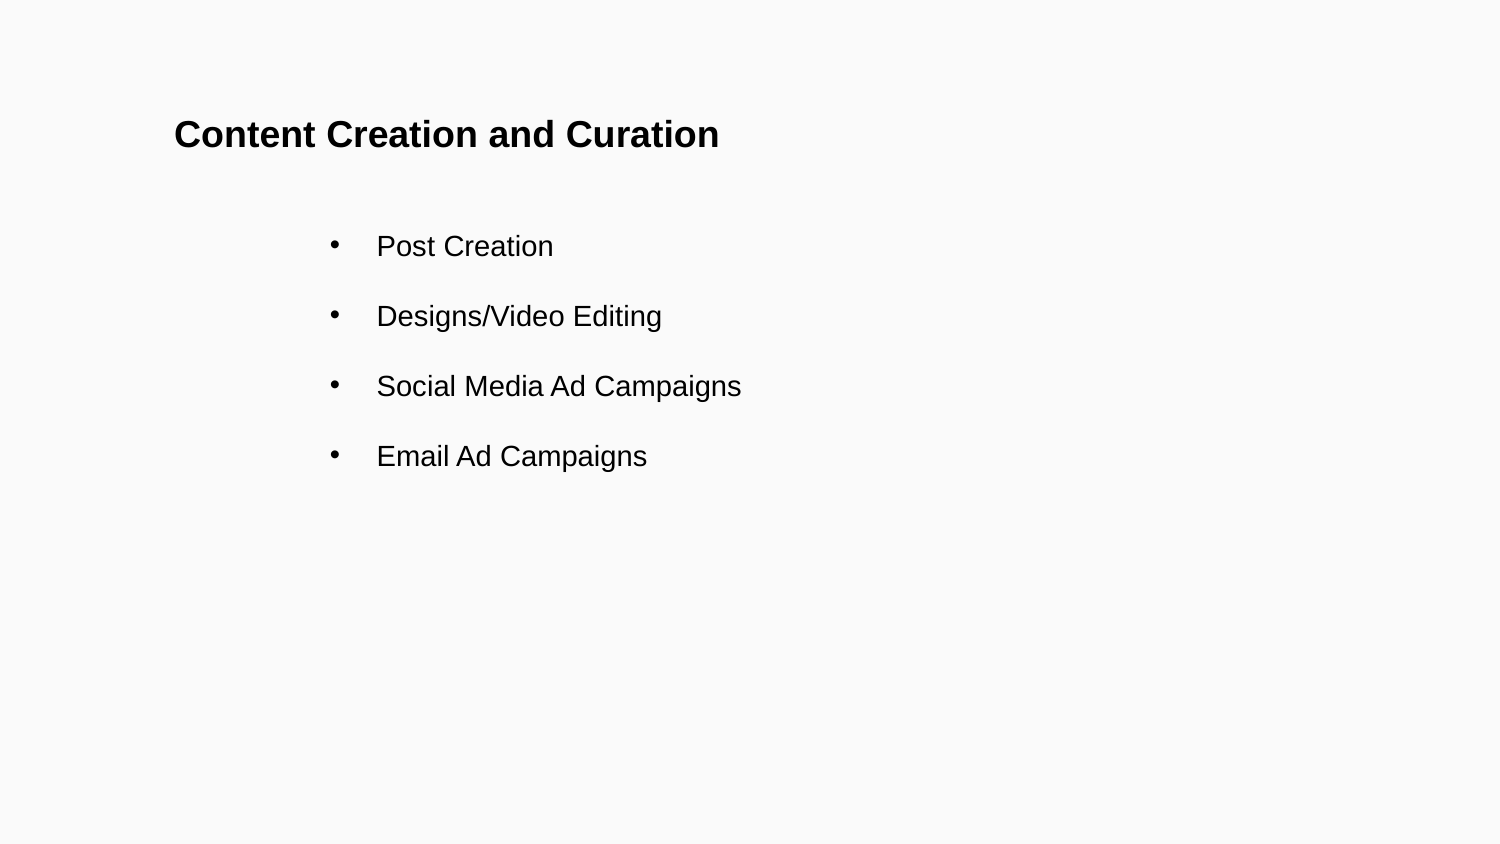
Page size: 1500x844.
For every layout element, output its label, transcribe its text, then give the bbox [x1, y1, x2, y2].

text_box Post Creation Designs/Video Editing Social Media Ad Campaigns Email Ad Campaigns [315, 219, 1282, 612]
text_box Content Creation and Curation [159, 102, 808, 163]
